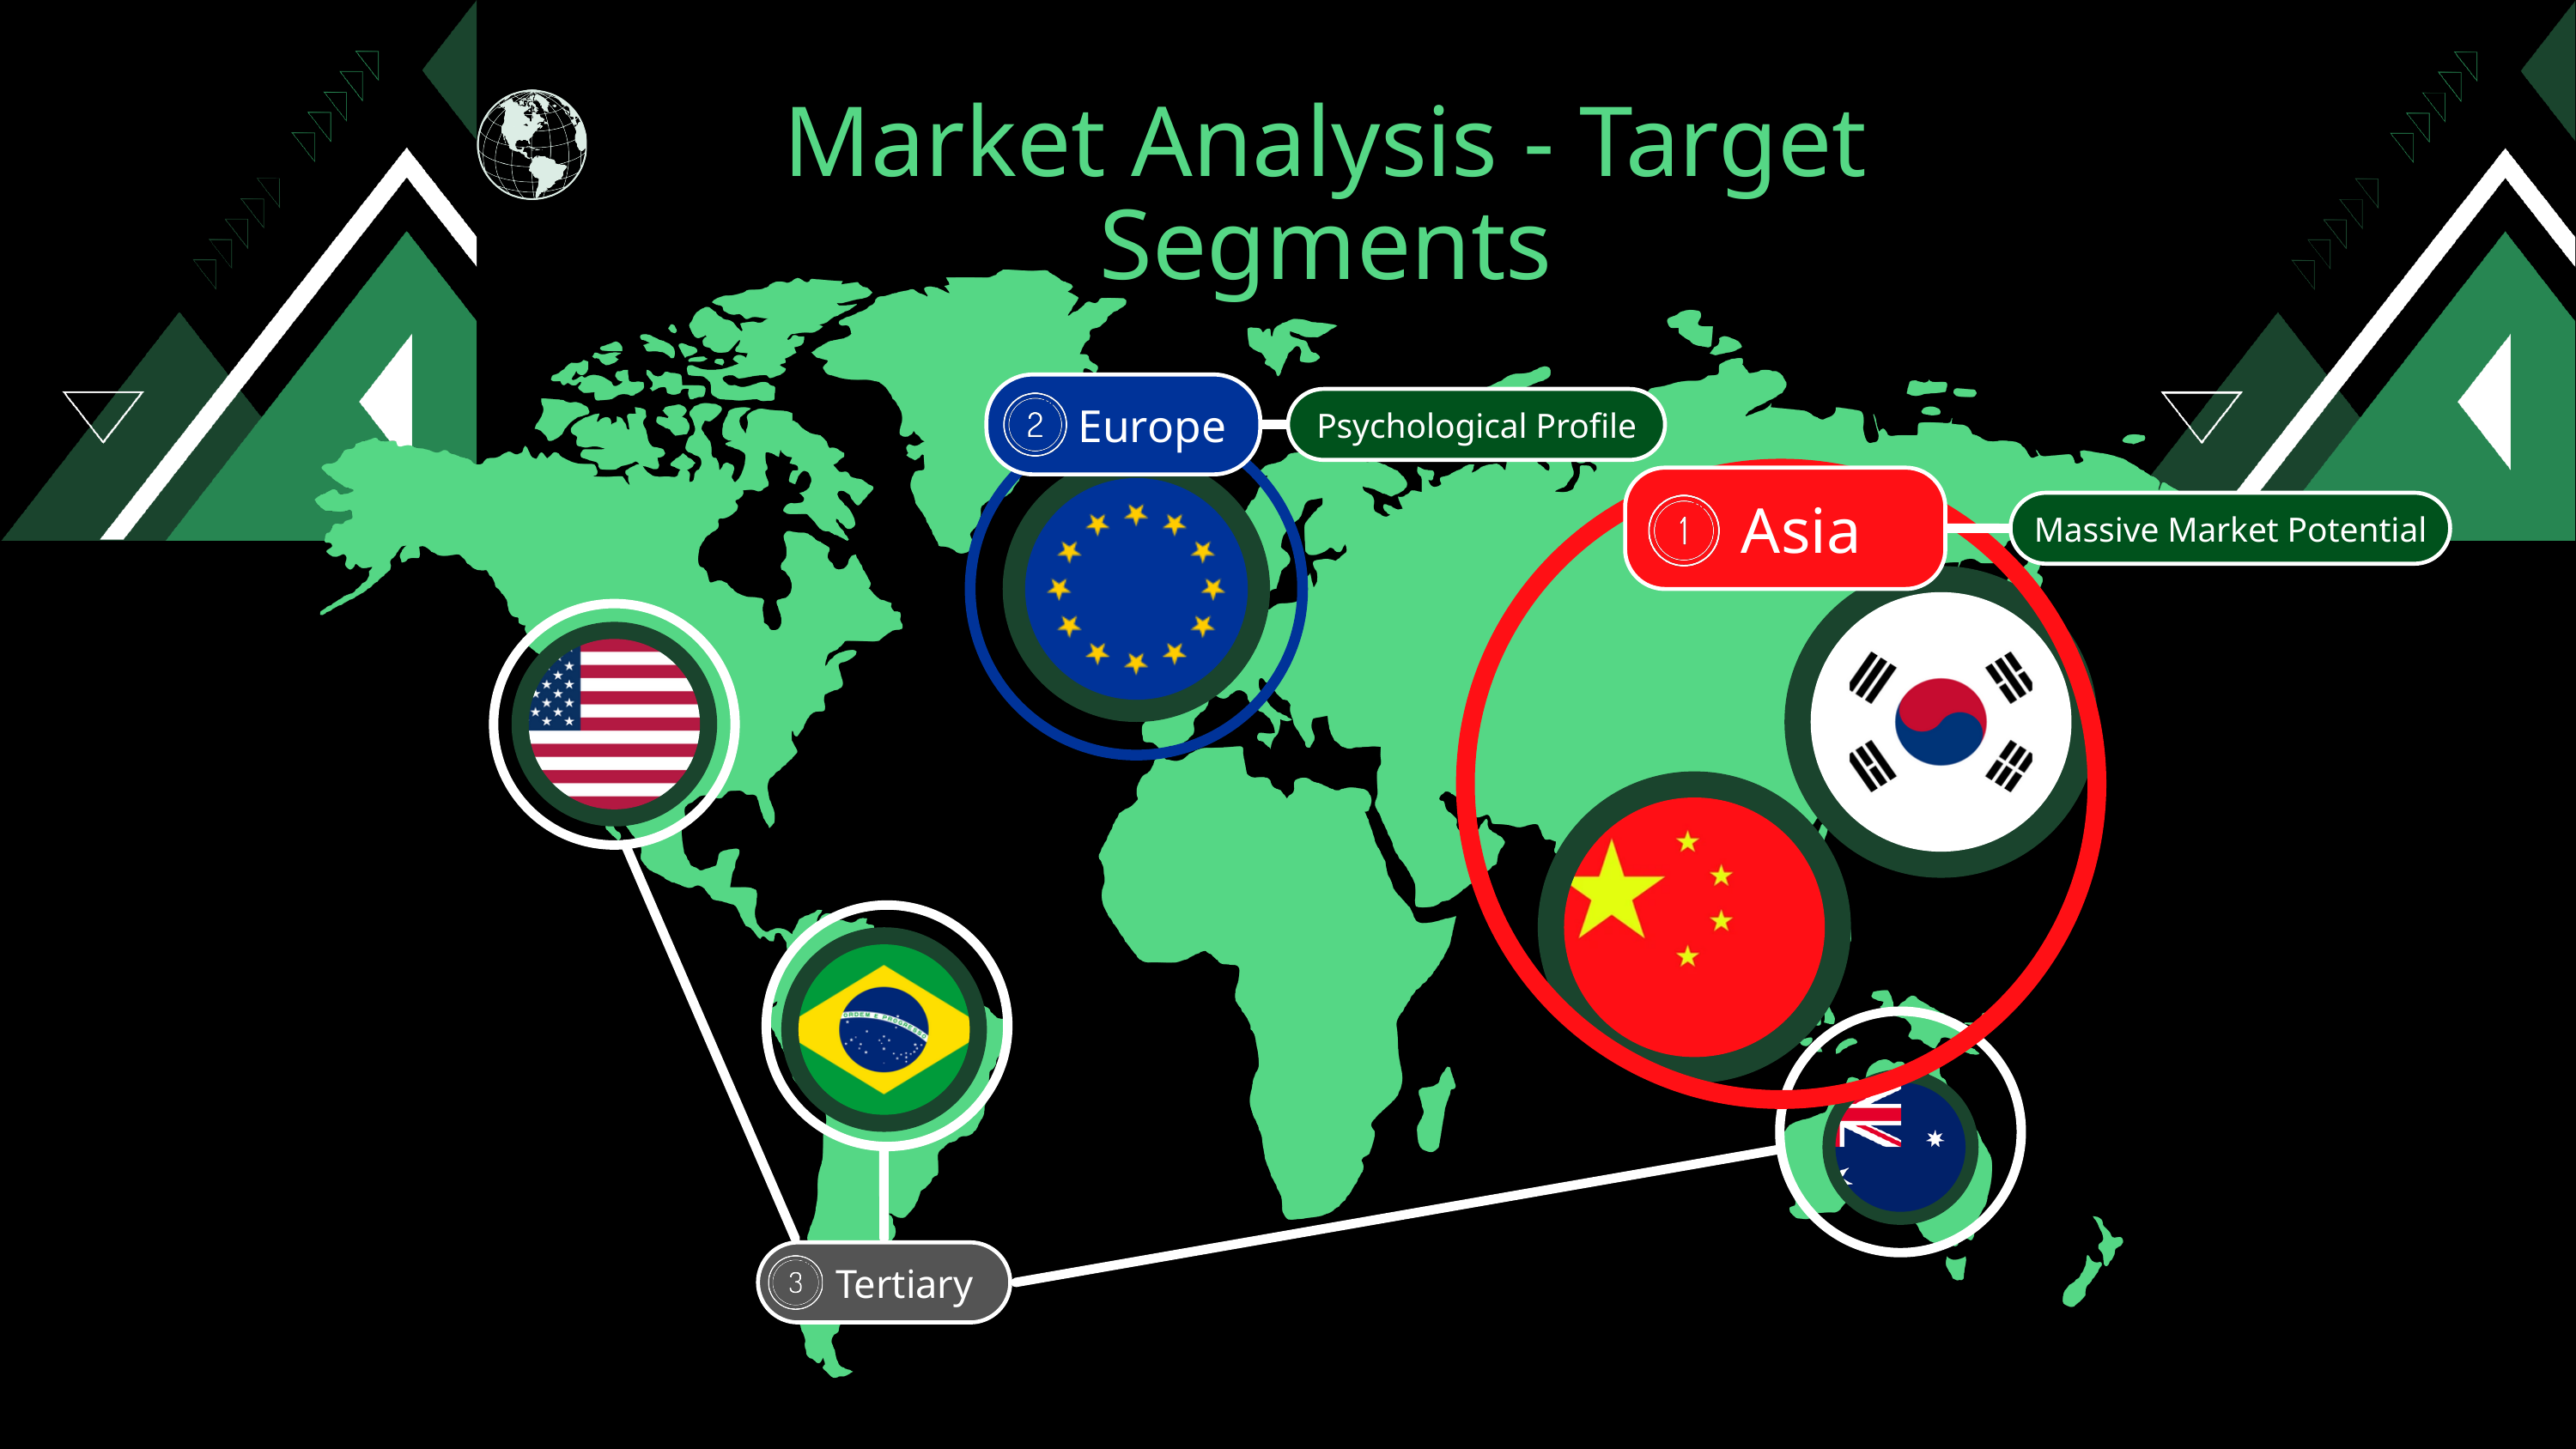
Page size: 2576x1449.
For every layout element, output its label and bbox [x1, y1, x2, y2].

text_box [757, 1241, 1011, 1323]
text_box [1465, 468, 2098, 1100]
text_box [986, 373, 1261, 475]
text_box [1303, 434, 1667, 549]
text_box [493, 603, 736, 846]
text_box [1779, 1106, 2022, 1253]
text_box [314, 270, 2185, 1379]
text_box [969, 422, 1303, 755]
text_box [0, 0, 477, 541]
text_box [2010, 492, 2451, 564]
text_box [2099, 0, 2576, 541]
text_box [766, 905, 1008, 1147]
text_box [1625, 467, 1946, 590]
text_box [477, 85, 2066, 202]
text_box [1287, 388, 1666, 460]
